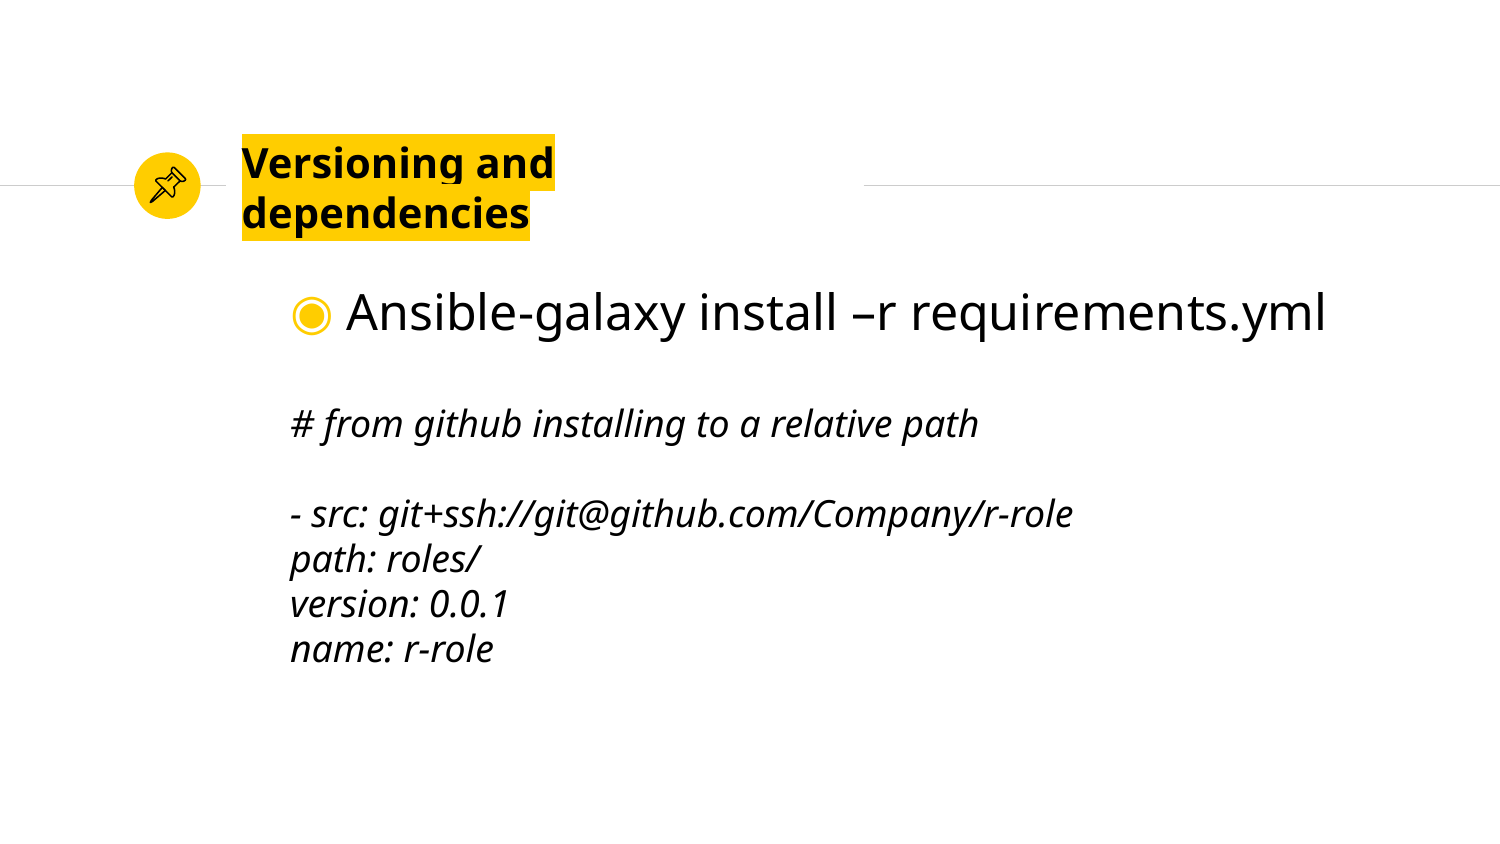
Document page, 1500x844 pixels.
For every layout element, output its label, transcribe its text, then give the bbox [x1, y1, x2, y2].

list Ansible-galaxy install –r requirements.yml # from github installing to a relative path - src: git+ssh://git@github.com/Company/r-role path: roles/ version: 0.0.1 name: r-role [237, 265, 1344, 776]
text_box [150, 166, 186, 203]
title Versioning and dependencies [226, 151, 863, 223]
